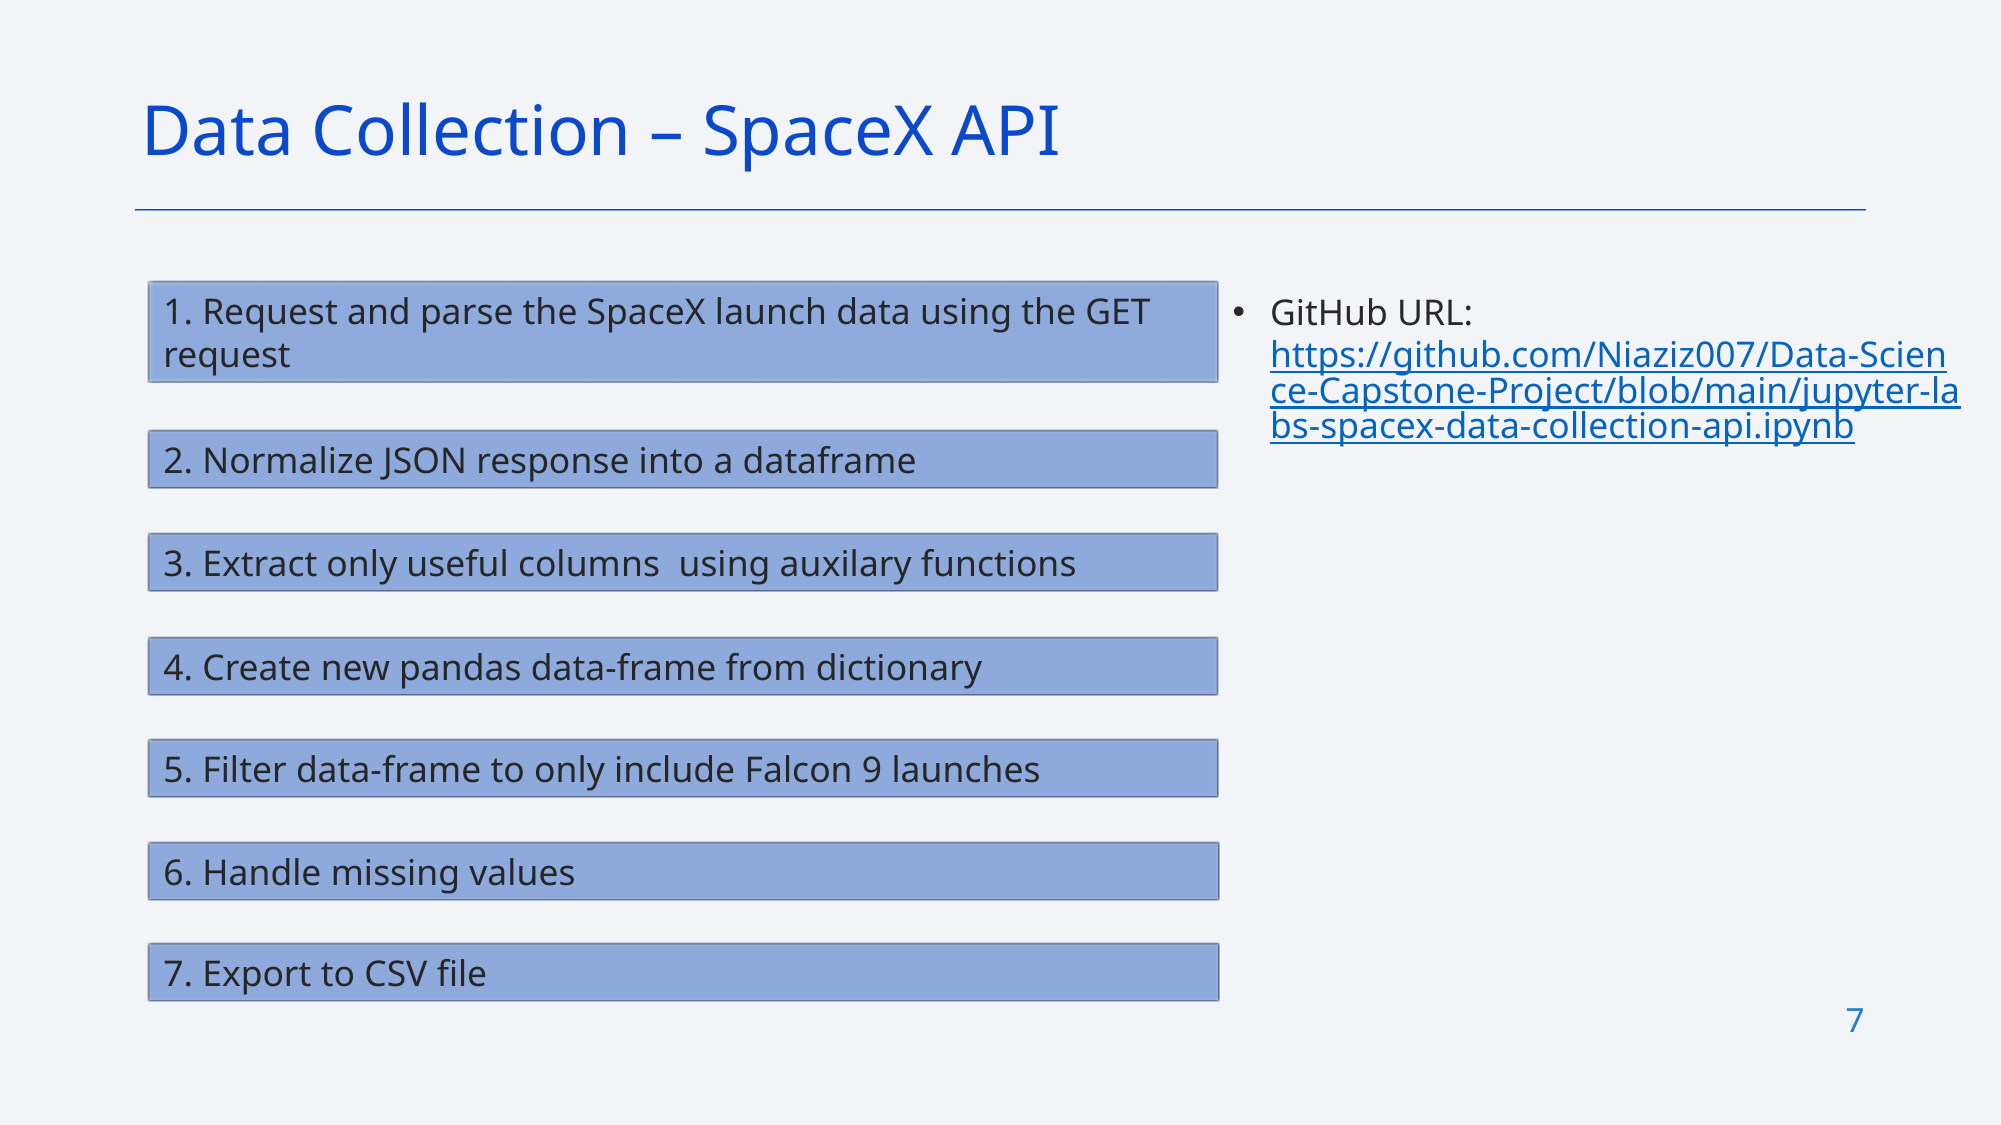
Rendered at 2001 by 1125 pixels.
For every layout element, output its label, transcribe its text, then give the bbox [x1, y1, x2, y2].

list GitHub URL: https://github.com/Niaziz007/Data-Science-Capstone-Project/blob/main/jupyter-labs-spacex-data-collection-api.ipynb [1217, 282, 1979, 976]
text_box 3. Extract only useful columns using auxilary functions [153, 538, 1215, 588]
text_box 7. Export to CSV file [153, 948, 1216, 999]
text_box 4. Create new pandas data-frame from dictionary [153, 642, 1215, 692]
slide_number 7 [1429, 988, 1880, 1055]
picture [0, 0, 2001, 1125]
text_box 2. Normalize JSON response into a dataframe [153, 435, 1215, 486]
text_box Data Collection – SpaceX API [126, 88, 1852, 179]
text_box 1. Request and parse the SpaceX launch data using the GET request [155, 288, 1214, 378]
text_box 6. Handle missing values [153, 847, 1216, 897]
text_box 5. Filter data-frame to only include Falcon 9 launches [153, 744, 1215, 794]
